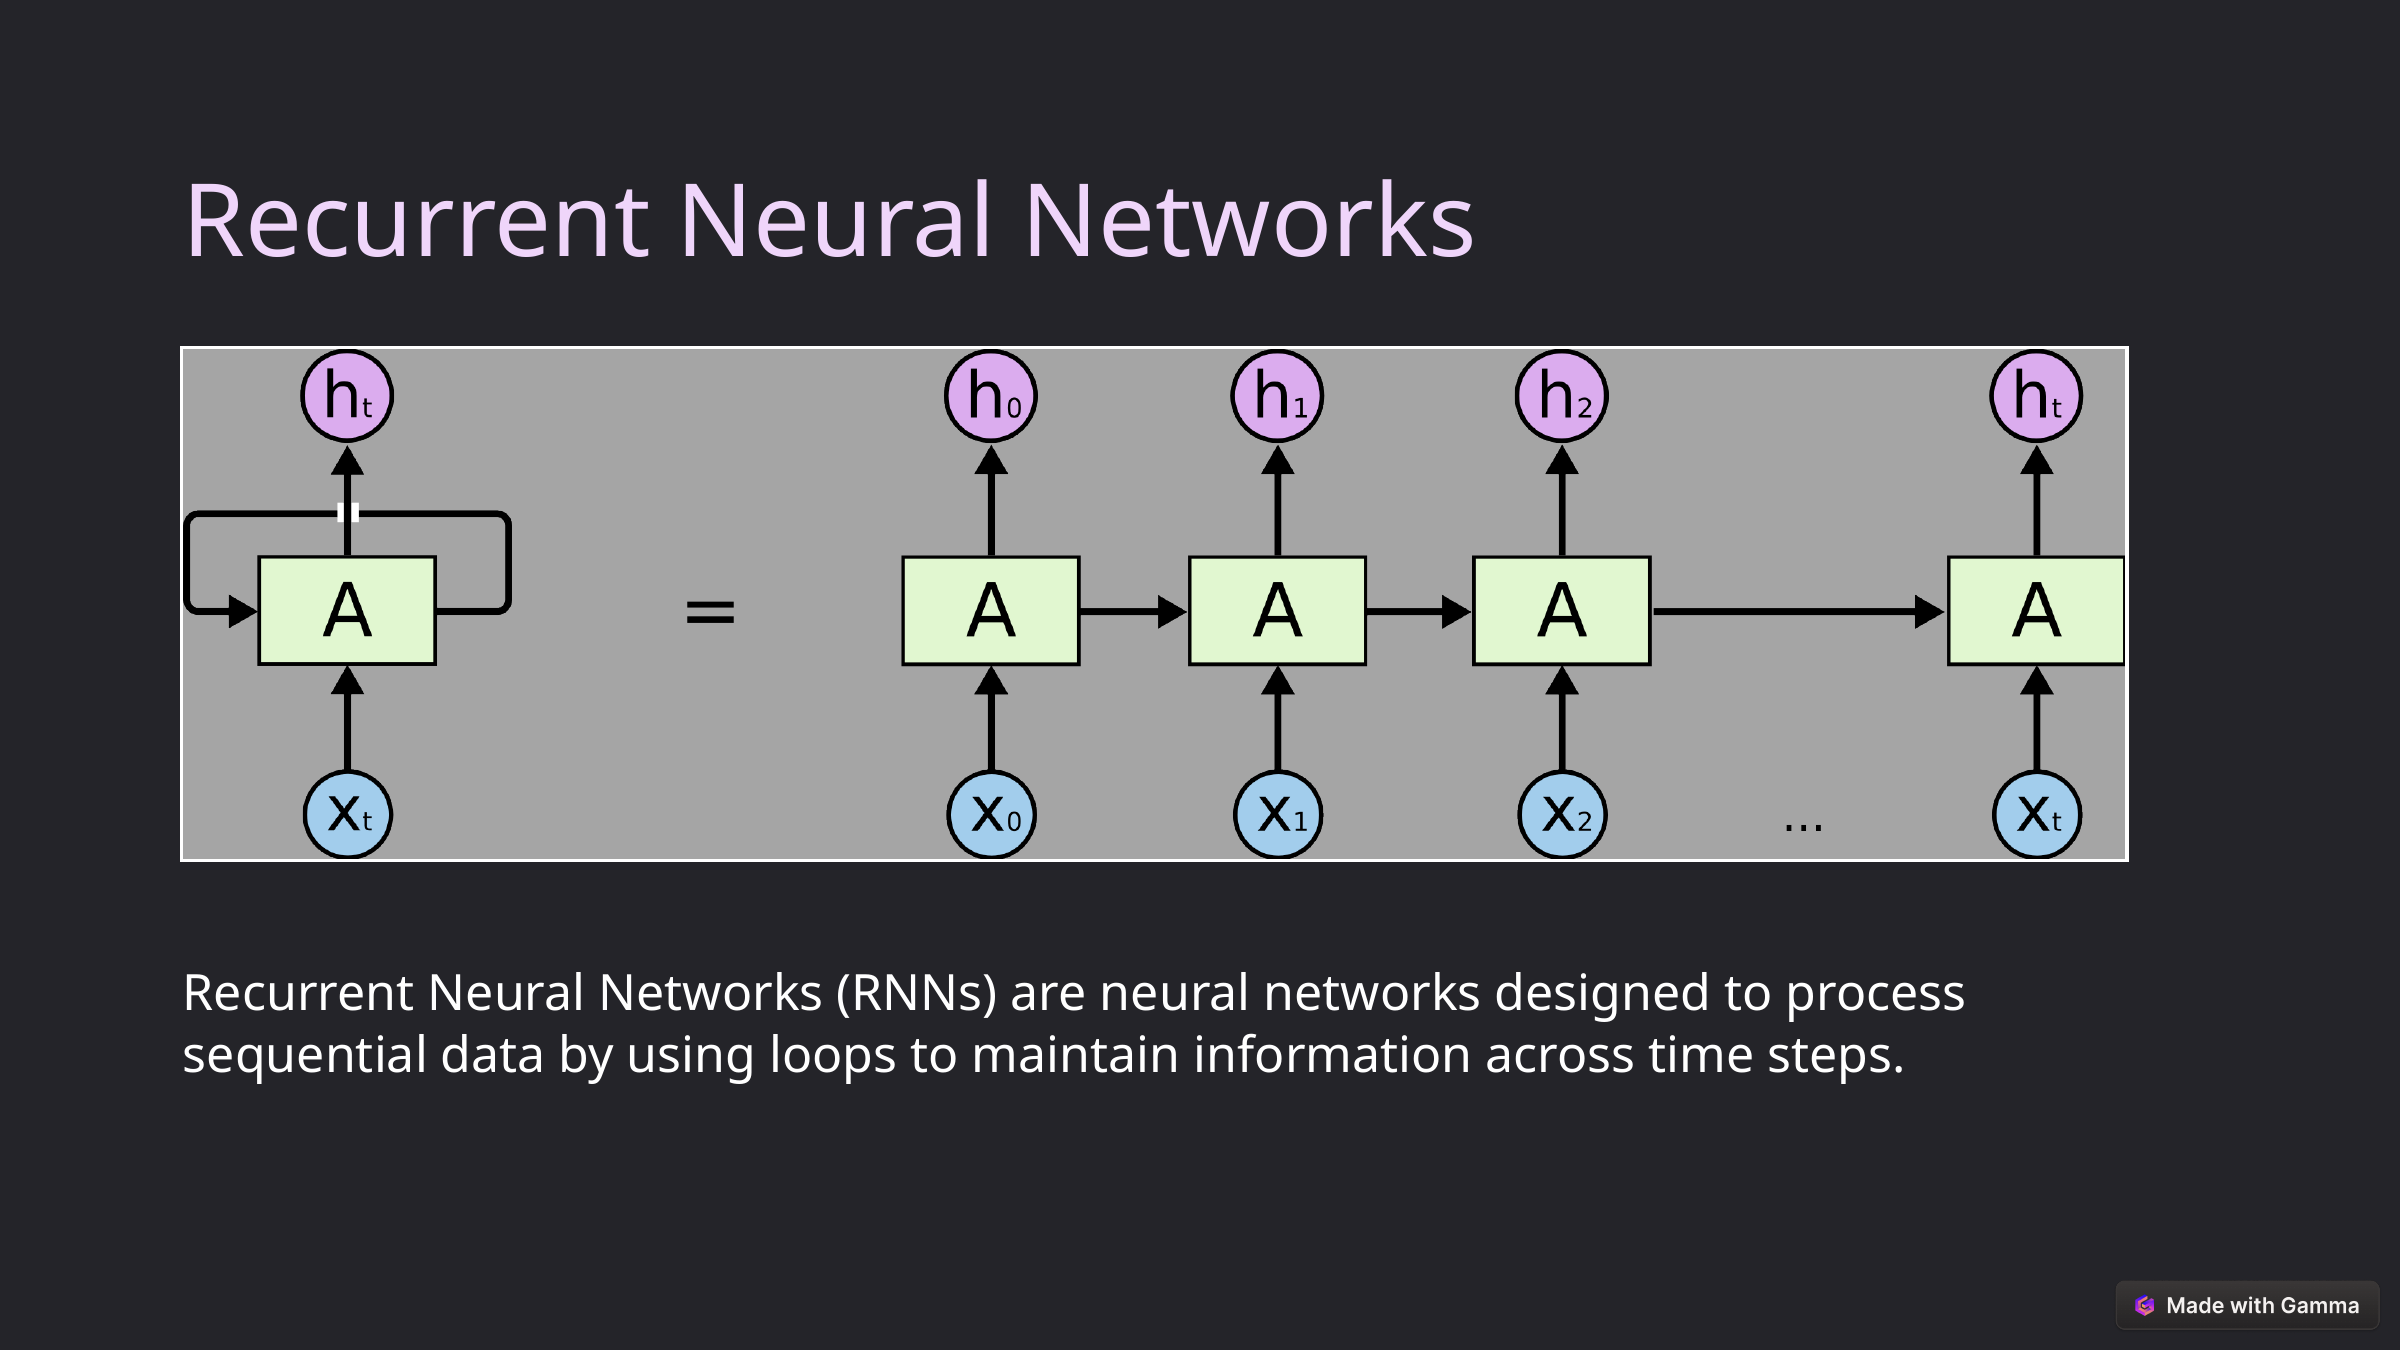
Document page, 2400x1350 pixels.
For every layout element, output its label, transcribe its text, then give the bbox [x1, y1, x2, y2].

text_box Recurrent Neural Networks [183, 151, 1532, 278]
picture [2106, 1271, 2389, 1339]
text_box Recurrent Neural Networks (RNNs) are neural networks designed to process sequential data by using loops to maintain information across time steps. [183, 957, 2103, 1172]
picture [182, 348, 2126, 860]
